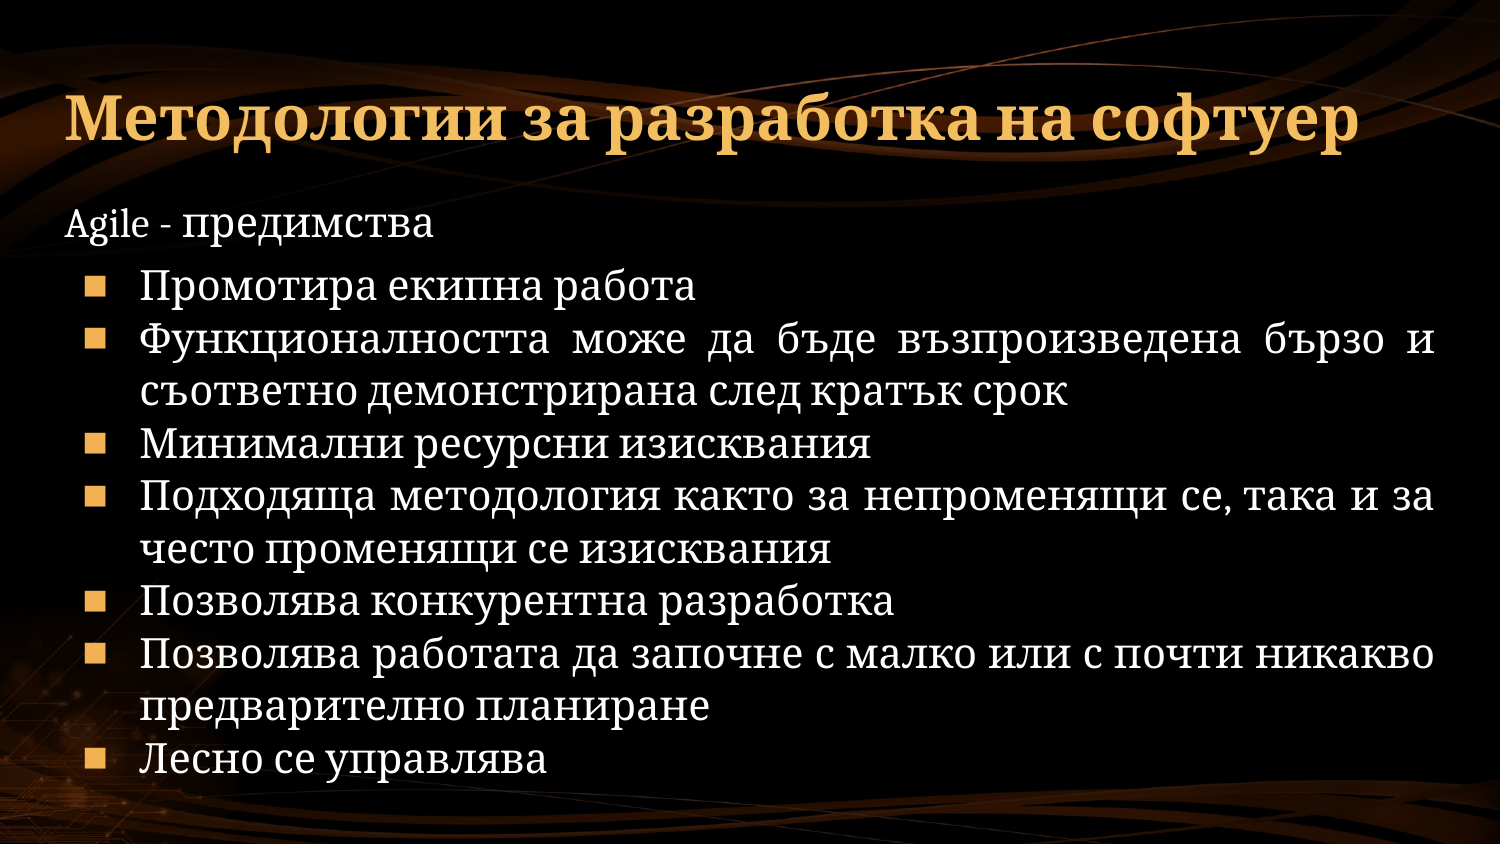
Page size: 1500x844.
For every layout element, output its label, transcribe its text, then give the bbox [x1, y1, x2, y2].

picture [0, 0, 1500, 844]
list Agile - предимства Промотира екипна работа Функционалността може да бъде възпроизведена бързо и съответно демонстрирана след кратък срок Минимални ресурсни изисквания Подходяща методология както за непроменящи се, така и за често променящи се изисквания Позволява конкурентна разработка Позволява работата да започне с малко или с почти никакво предварително планиране Лесно се управлява [51, 189, 1449, 815]
title Методологии за разработка на софтуер [51, 72, 1449, 167]
